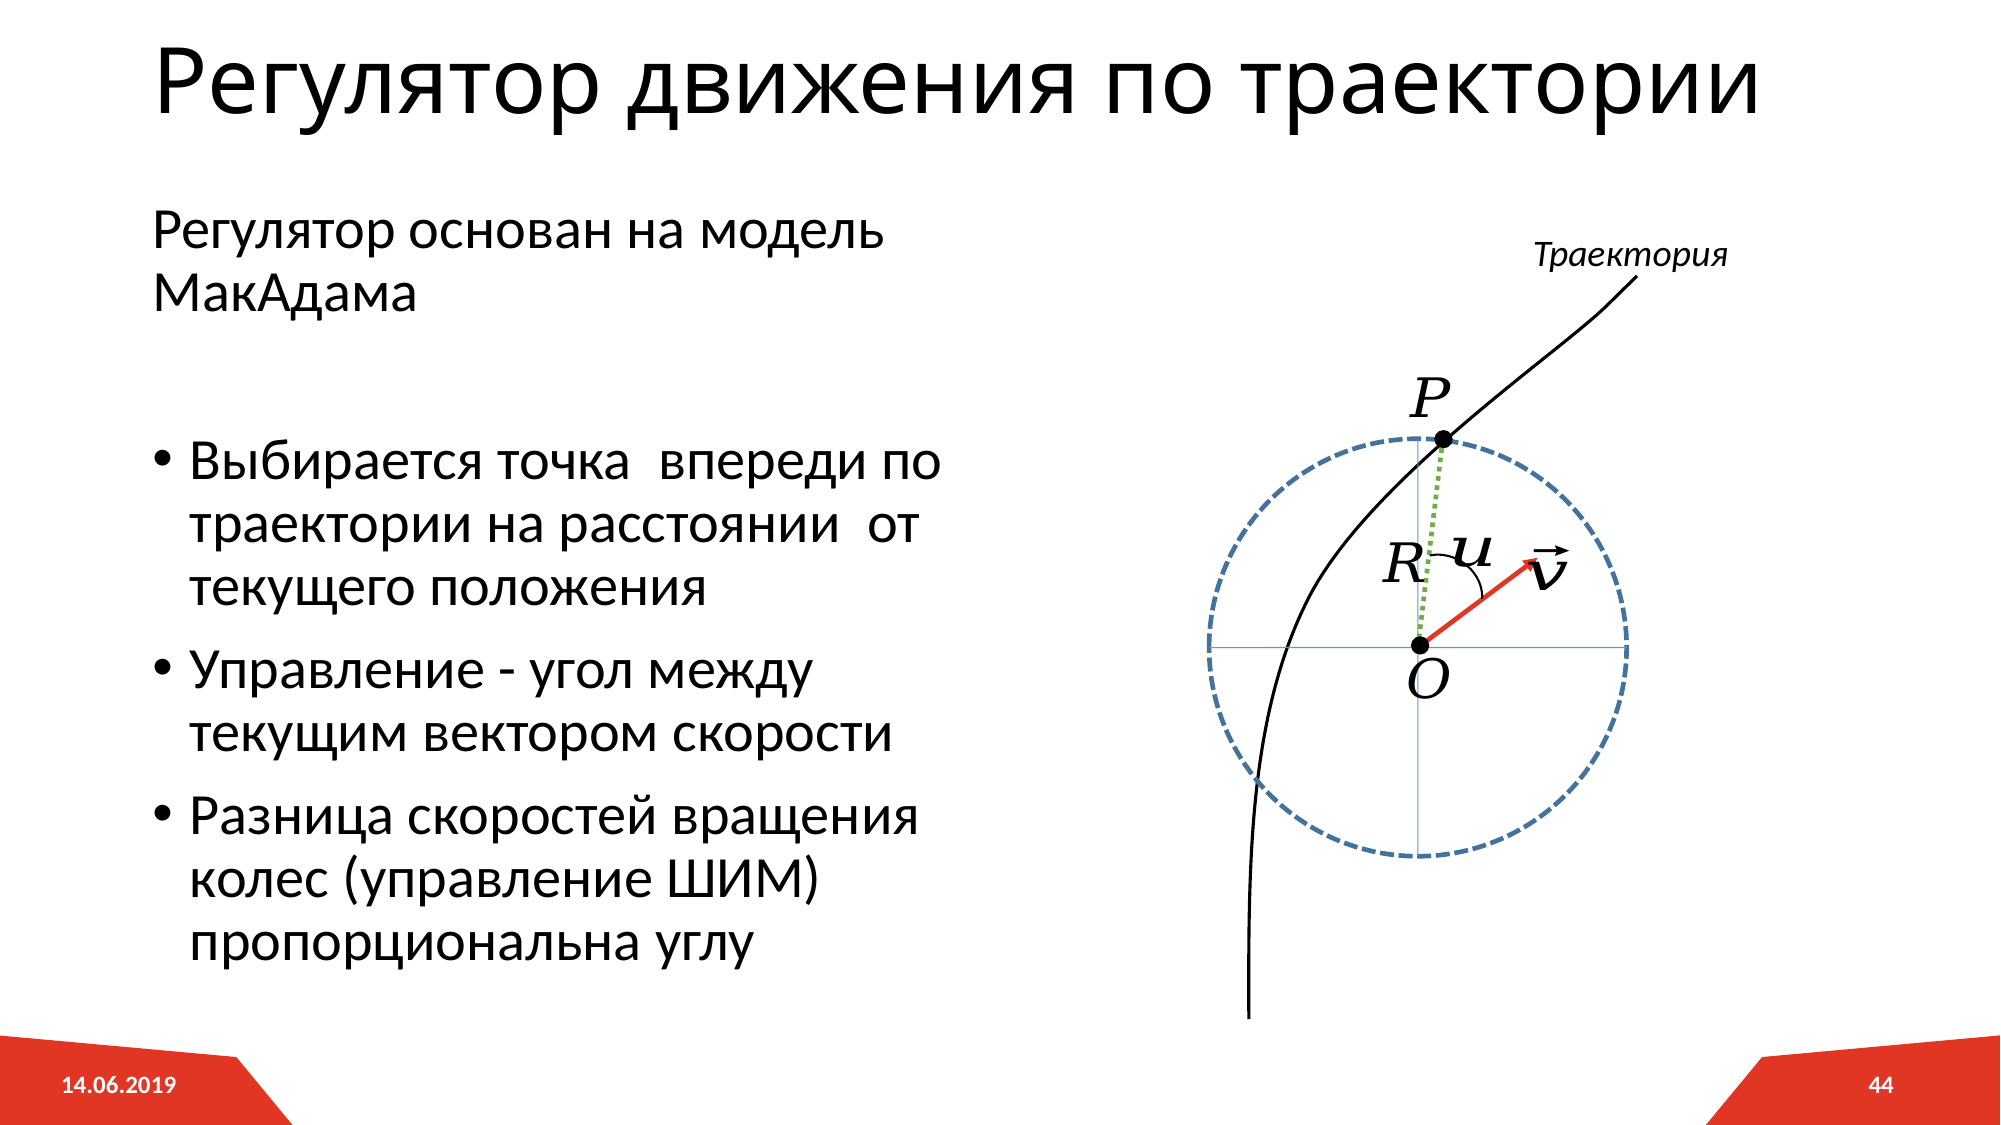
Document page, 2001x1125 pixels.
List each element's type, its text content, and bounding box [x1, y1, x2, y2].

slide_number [0, 1042, 238, 1125]
text_box [1452, 281, 1634, 467]
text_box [1417, 438, 1443, 648]
text_box [1410, 648, 1417, 655]
text_box [1208, 437, 1419, 858]
text_box [1409, 636, 1417, 647]
text_box [1418, 648, 1430, 656]
slide_number 44 [1762, 1042, 2000, 1125]
text_box [1433, 428, 1454, 450]
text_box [1443, 557, 1538, 647]
text_box [1247, 783, 1338, 1020]
title Регулятор движения по траектории [137, 21, 1863, 148]
text_box [1419, 440, 1628, 858]
text_box Траектория [1518, 221, 1795, 281]
